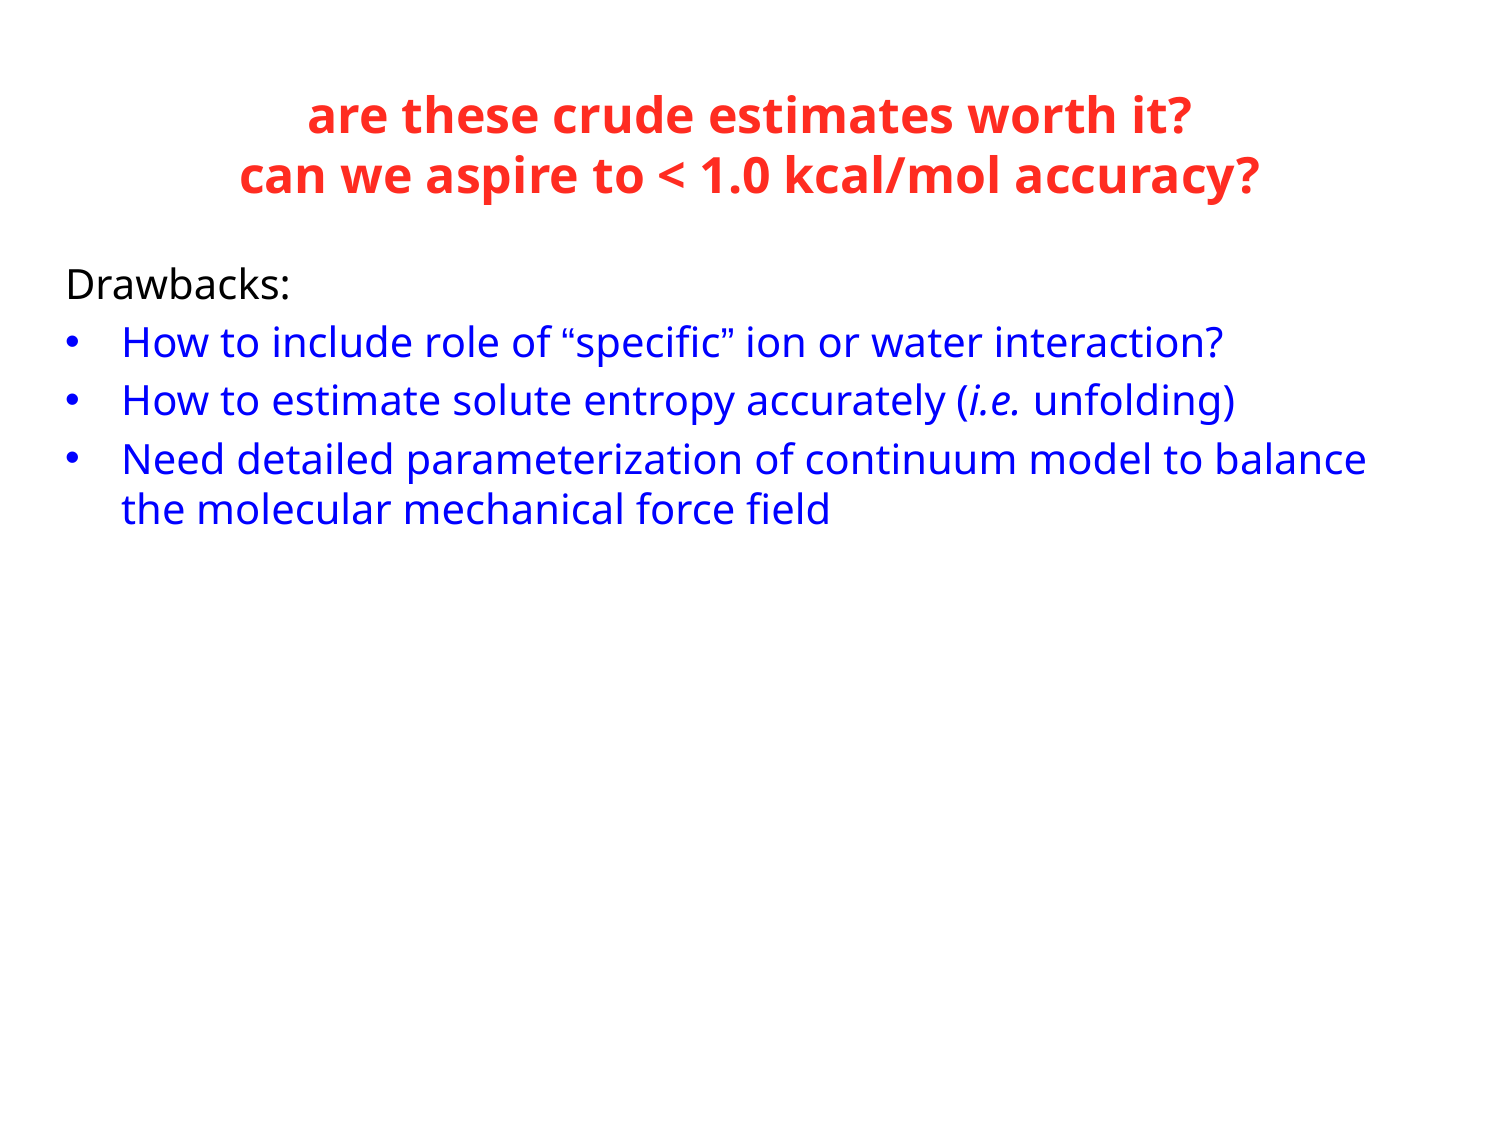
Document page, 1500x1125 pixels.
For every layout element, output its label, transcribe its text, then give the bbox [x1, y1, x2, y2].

list Drawbacks: How to include role of “specific” ion or water interaction? How to estimate solute entropy accurately (i.e. unfolding) Need detailed parameterization of continuum model to balance the molecular mechanical force field [50, 249, 1450, 925]
title are these crude estimates worth it? can we aspire to < 1.0 kcal/mol accuracy? [112, 50, 1388, 238]
